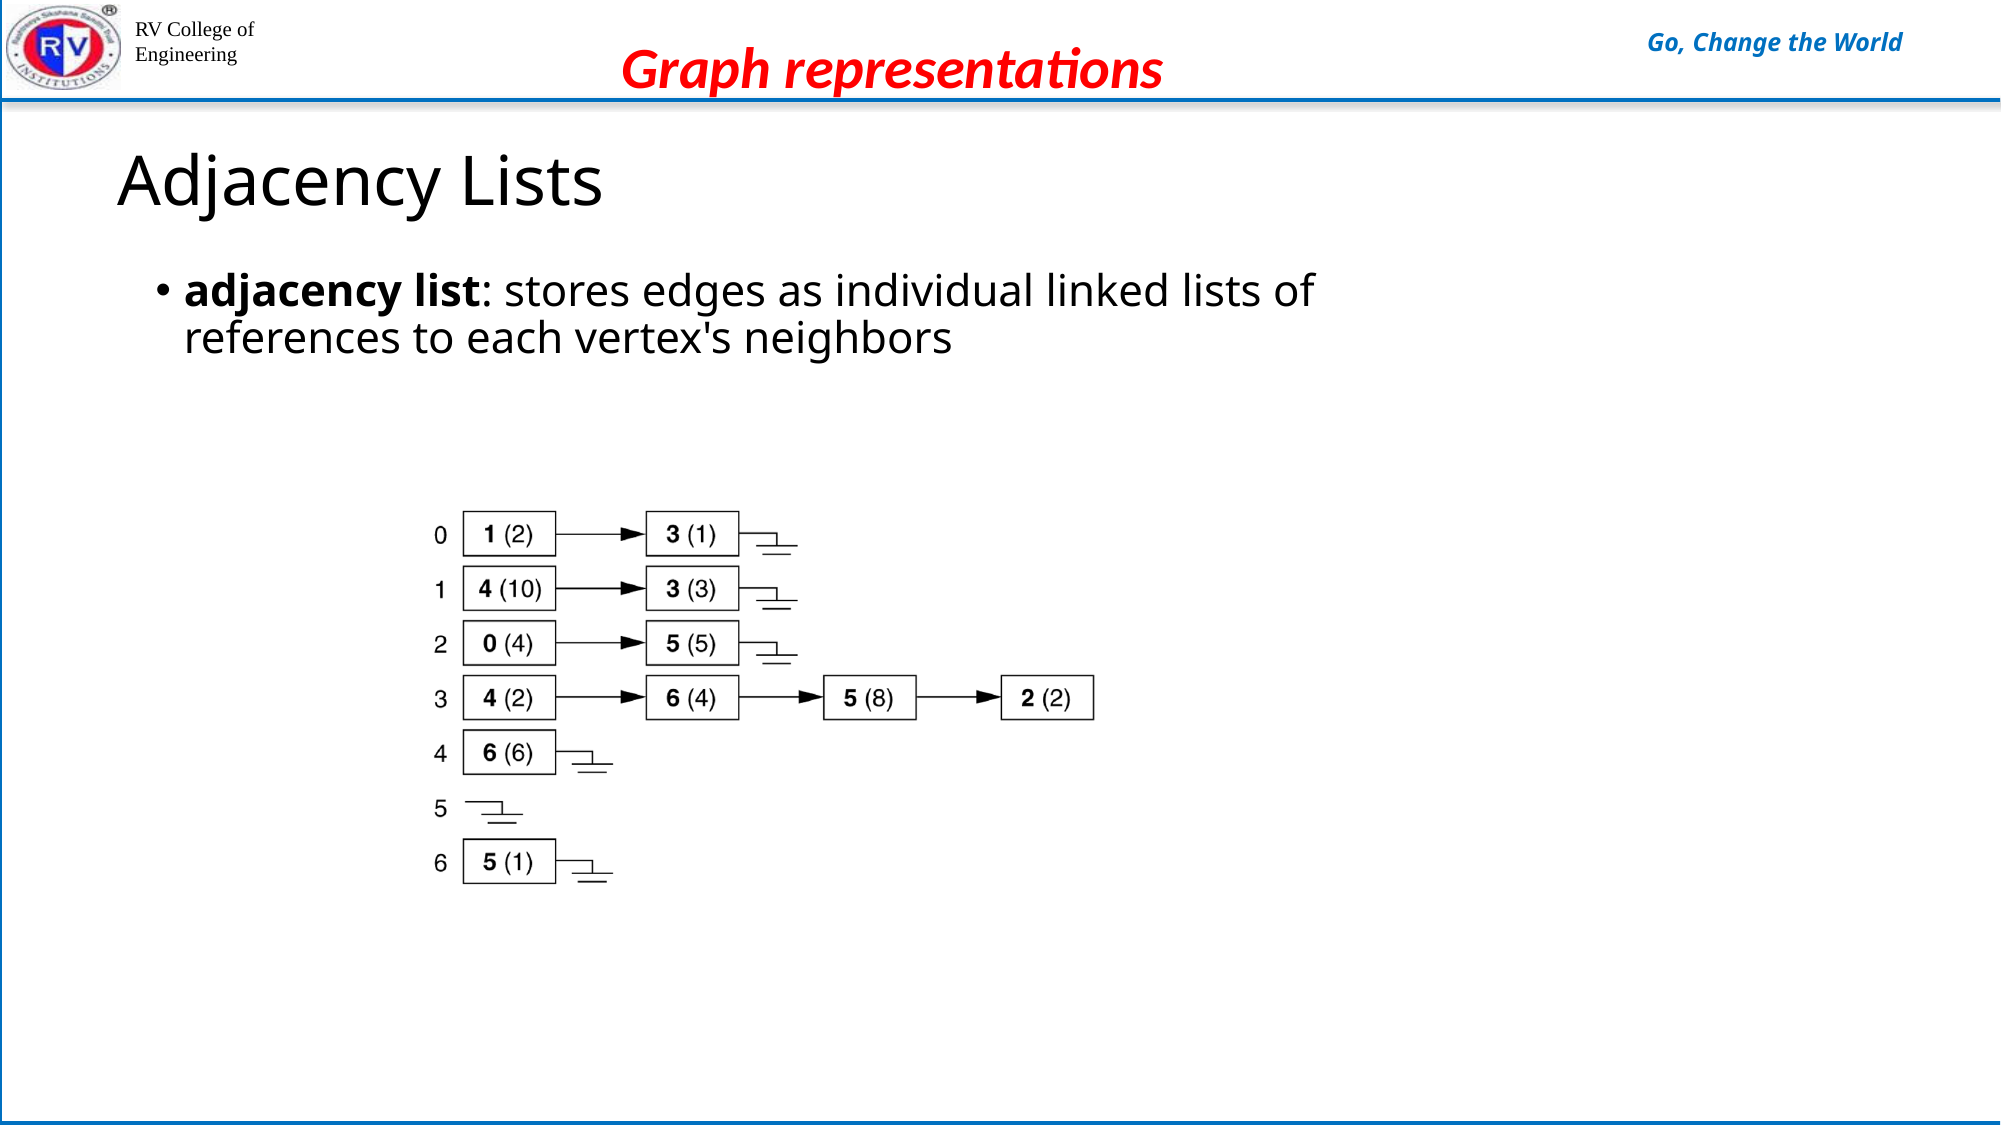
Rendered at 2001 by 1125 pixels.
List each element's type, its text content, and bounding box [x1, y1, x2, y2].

text_box Adjacency Lists [102, 138, 1453, 327]
picture [6, 4, 121, 90]
text_box adjacency list: stores edges as individual linked lists of references to each vertex's neighbors [140, 261, 1491, 1072]
text_box Graph representations [377, 23, 1409, 108]
picture [425, 500, 1104, 895]
